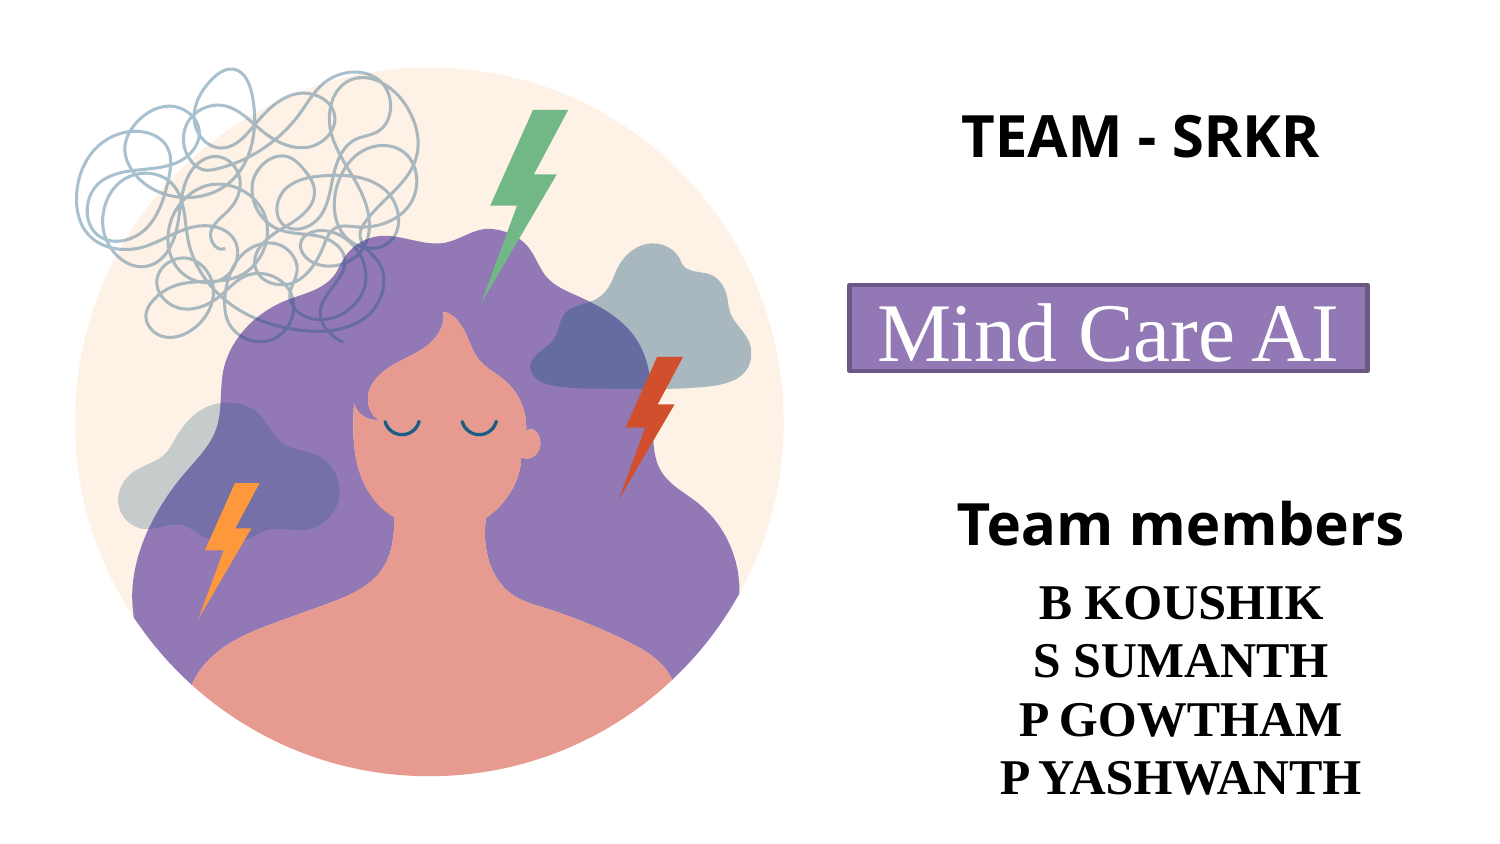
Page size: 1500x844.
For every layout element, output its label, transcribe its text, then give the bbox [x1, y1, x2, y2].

title TEAM - SRKR [874, 113, 1335, 156]
text_box P YASHWANTH [950, 753, 1411, 795]
text_box Mind Care AI [847, 283, 1370, 373]
text_box Team members [936, 501, 1425, 543]
text_box B KOUSHIK [951, 579, 1412, 621]
text_box S SUMANTH [950, 637, 1411, 679]
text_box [74, 67, 784, 777]
text_box P GOWTHAM [950, 695, 1411, 737]
